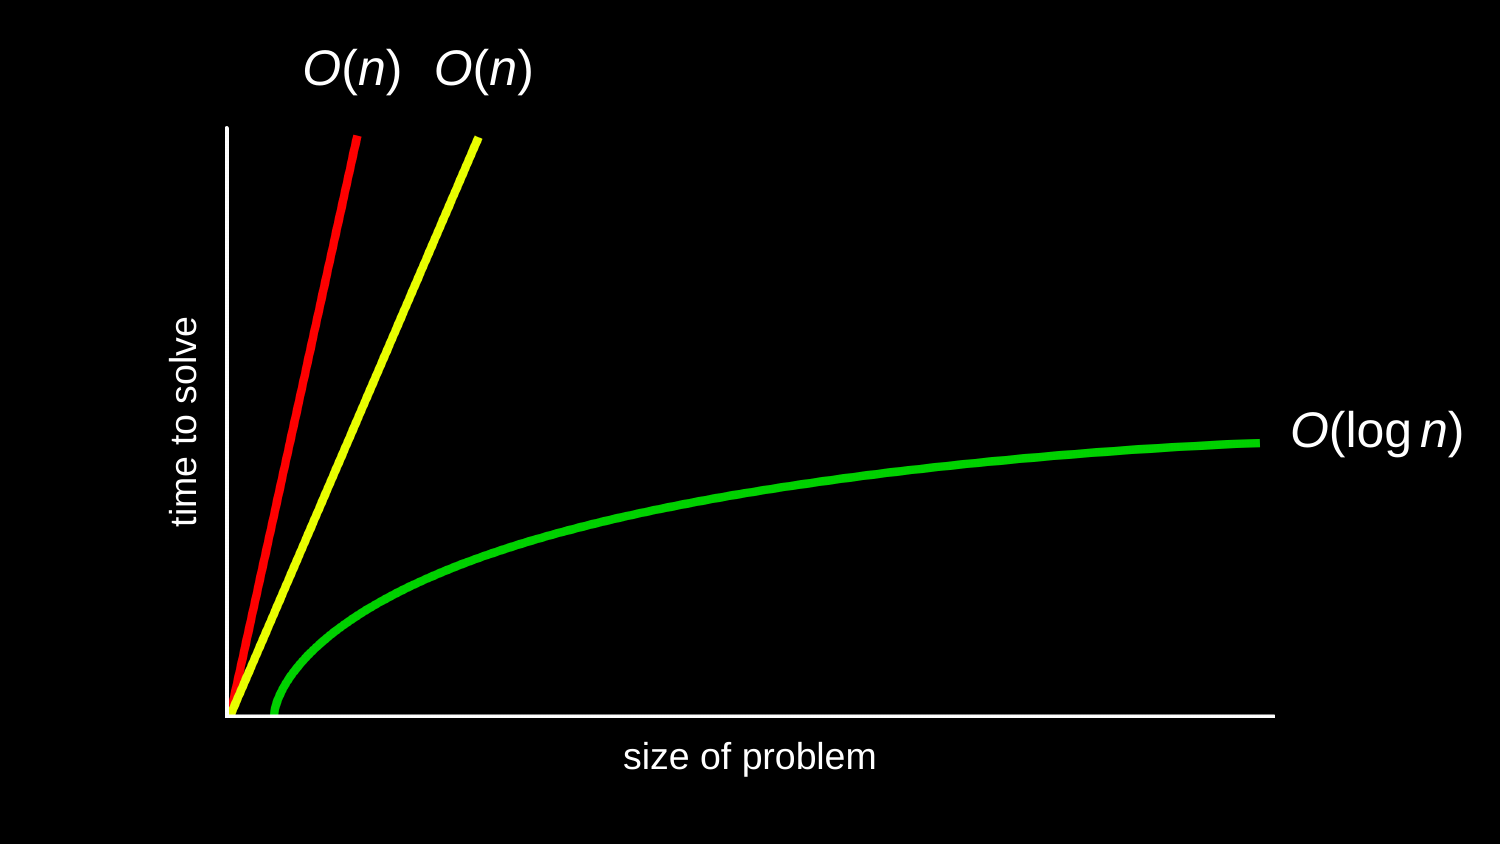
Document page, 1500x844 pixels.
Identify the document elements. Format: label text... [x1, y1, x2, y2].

text_box time to solve [143, 129, 200, 715]
text_box O(n) [418, 20, 635, 105]
text_box O(log n) [1279, 382, 1491, 468]
picture [224, 126, 1276, 718]
text_box size of problem [224, 725, 1275, 774]
text_box O(n) [287, 20, 418, 105]
